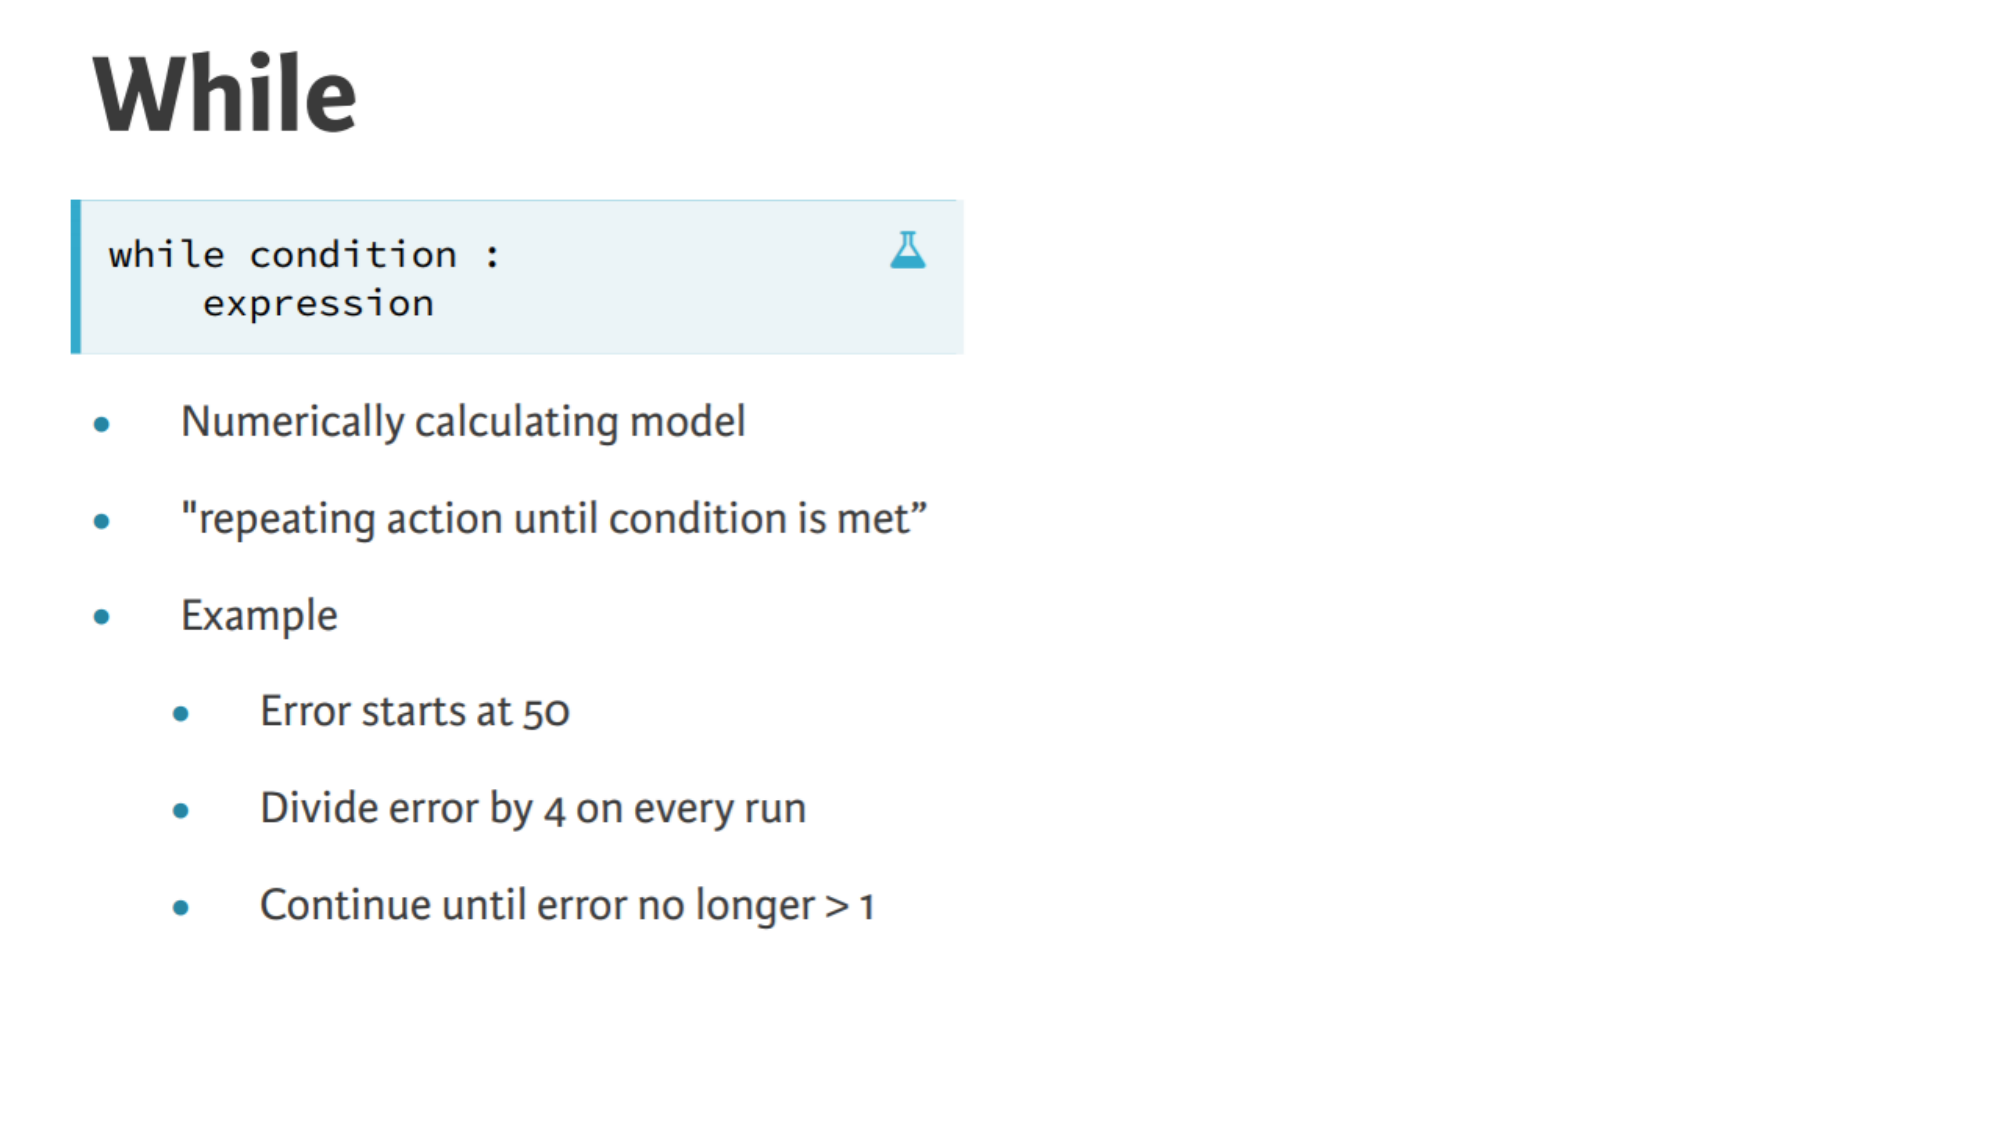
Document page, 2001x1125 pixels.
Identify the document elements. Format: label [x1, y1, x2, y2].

picture [46, 31, 989, 957]
